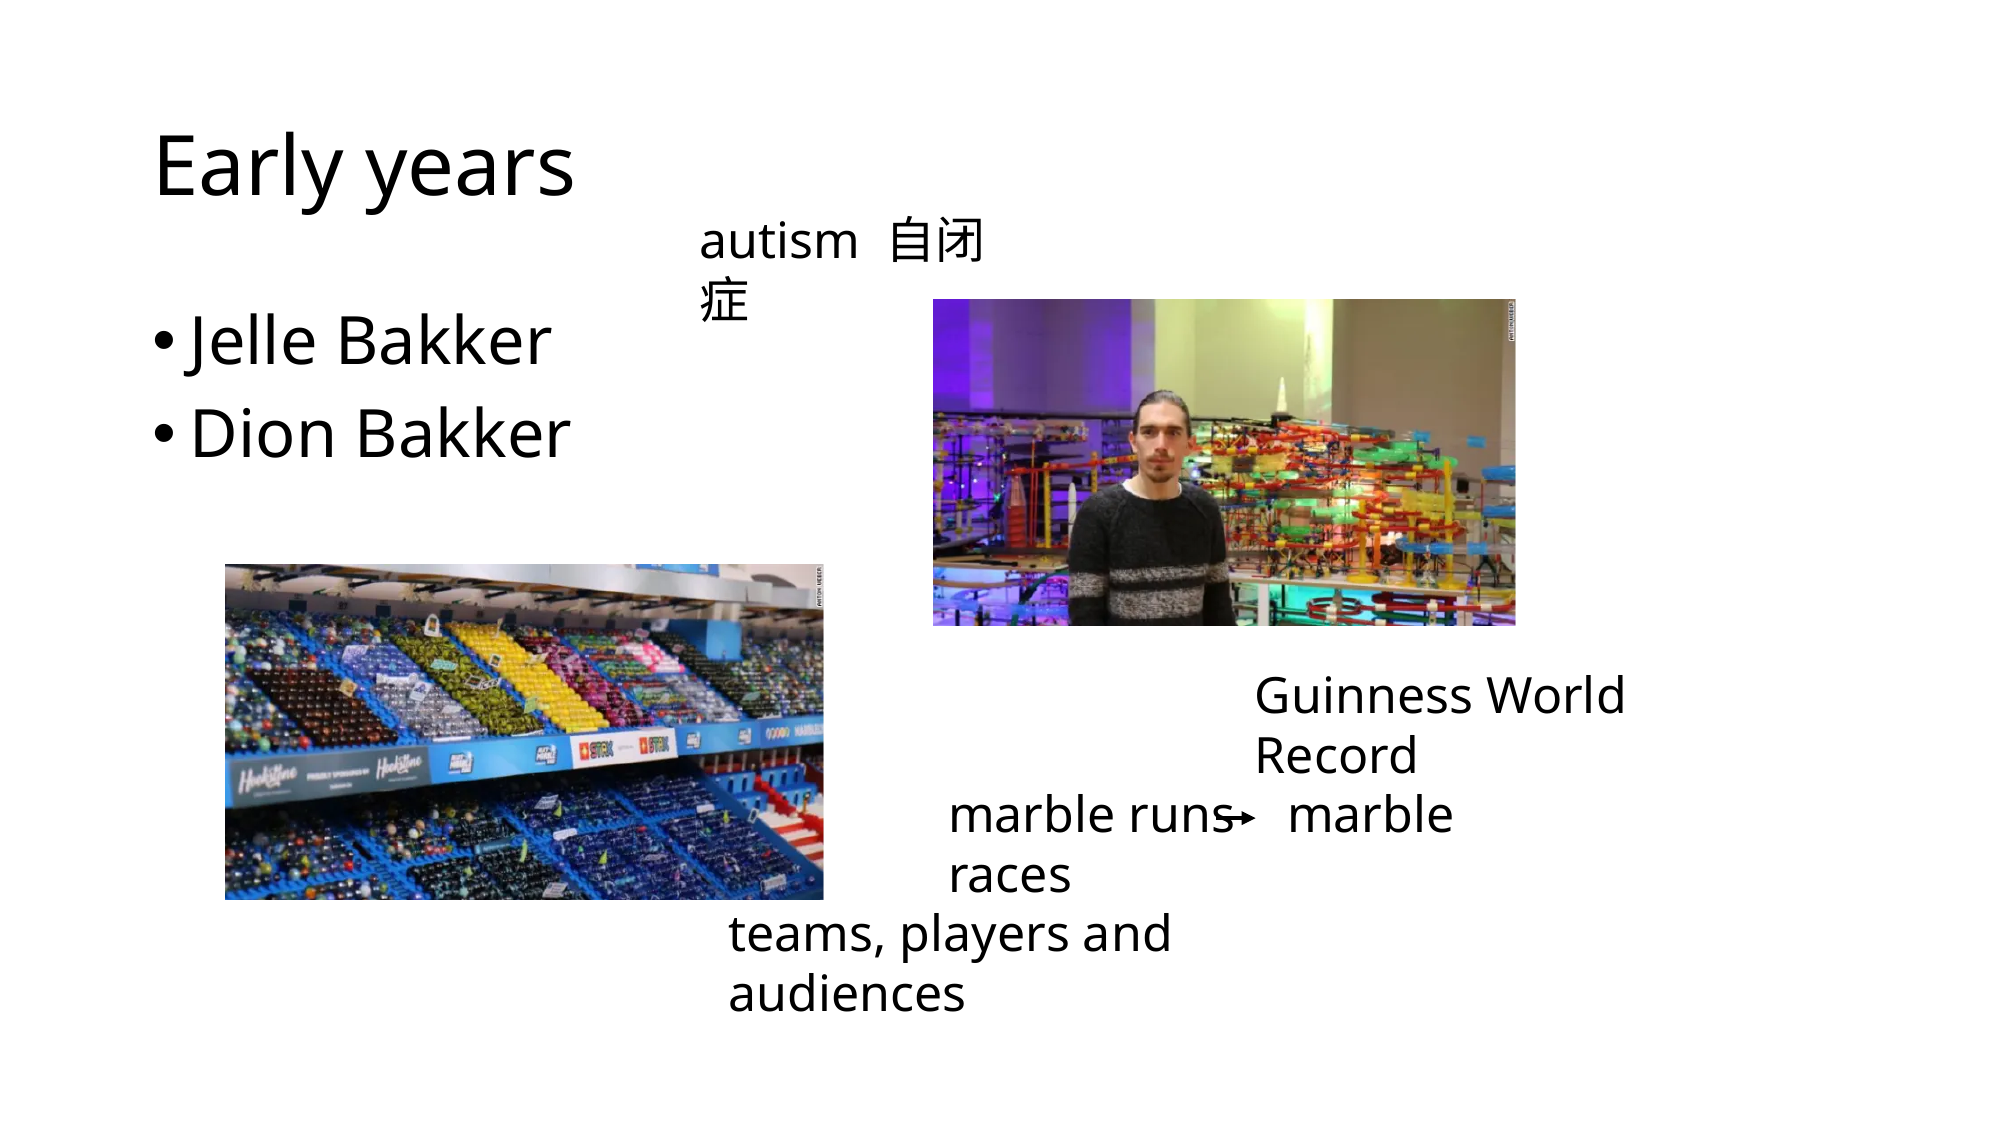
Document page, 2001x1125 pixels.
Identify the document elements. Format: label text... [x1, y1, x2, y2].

picture [225, 564, 824, 900]
text_box autism 自闭症 [684, 201, 1044, 337]
title Early years [137, 59, 693, 278]
text_box teams, players and audiences [713, 893, 1375, 1029]
text_box Guinness World Record [1240, 656, 1791, 792]
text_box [933, 775, 1551, 852]
list Jelle Bakker Dion Bakker [137, 299, 637, 505]
picture [933, 299, 1516, 627]
